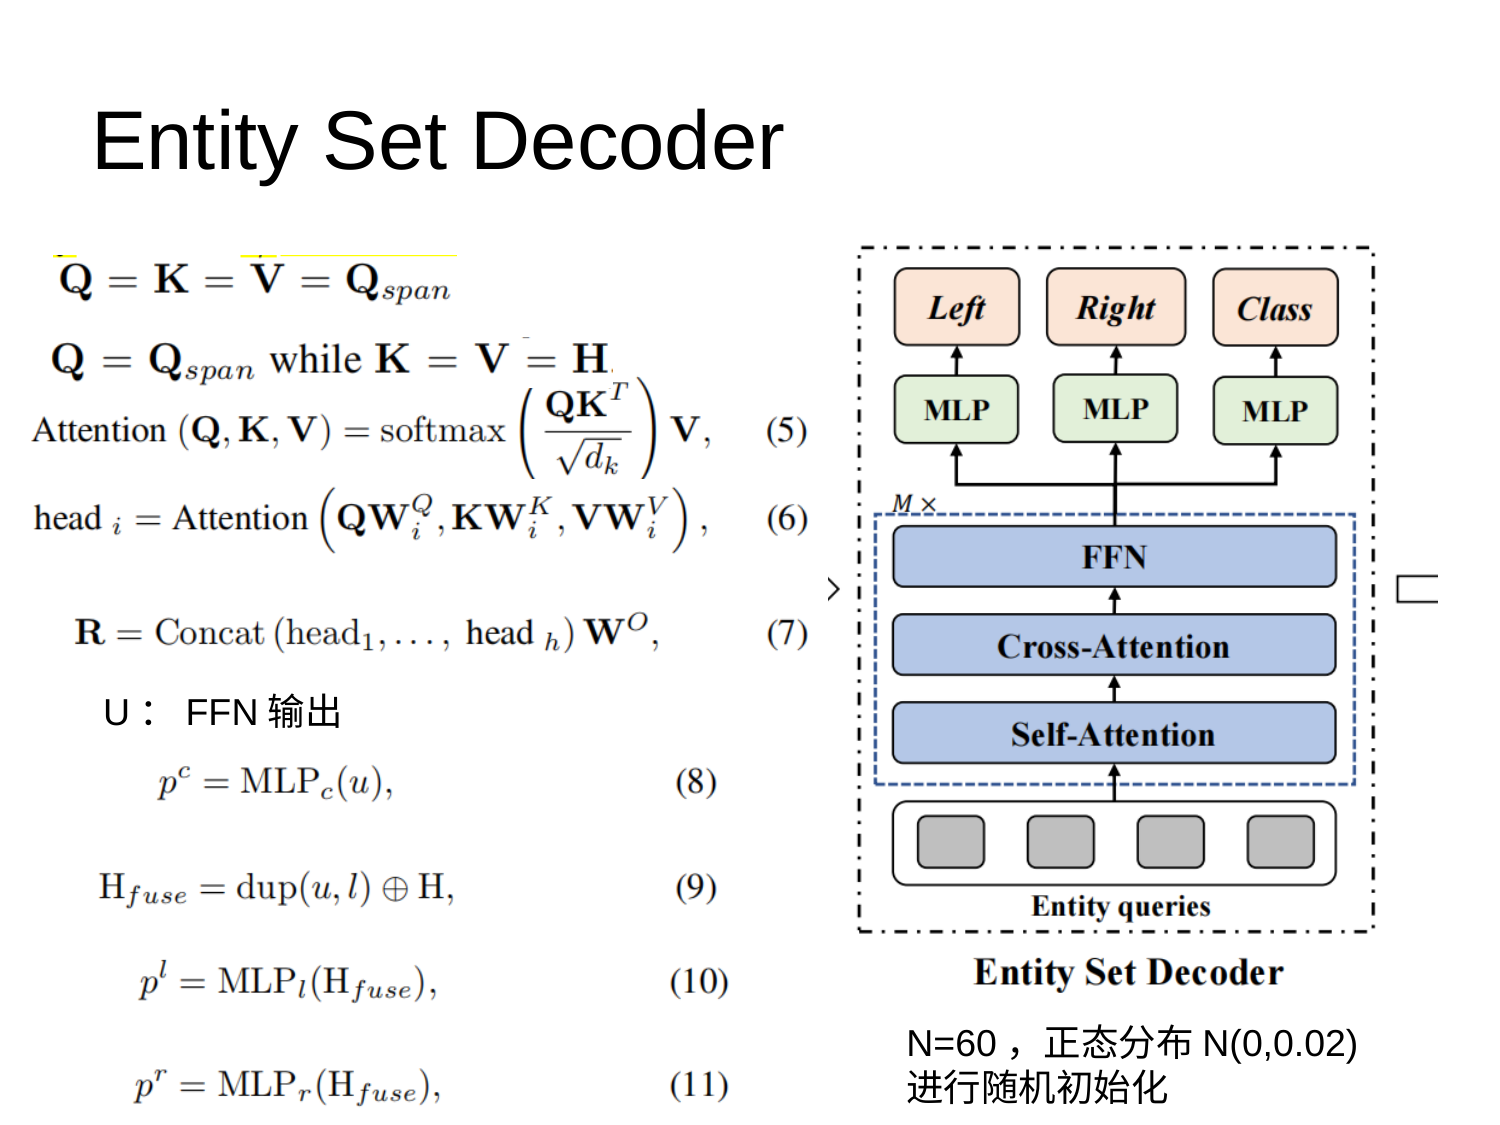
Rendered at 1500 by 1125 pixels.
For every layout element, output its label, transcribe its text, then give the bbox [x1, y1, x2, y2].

picture [41, 740, 756, 1125]
text_box N=60，正态分布N(0,0.02)进行随机初始化 [891, 1011, 1392, 1117]
text_box U：FFN输出 [88, 680, 566, 740]
picture [53, 253, 457, 310]
title Entity Set Decoder [76, 42, 1427, 231]
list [811, 219, 1438, 999]
picture [4, 337, 827, 663]
